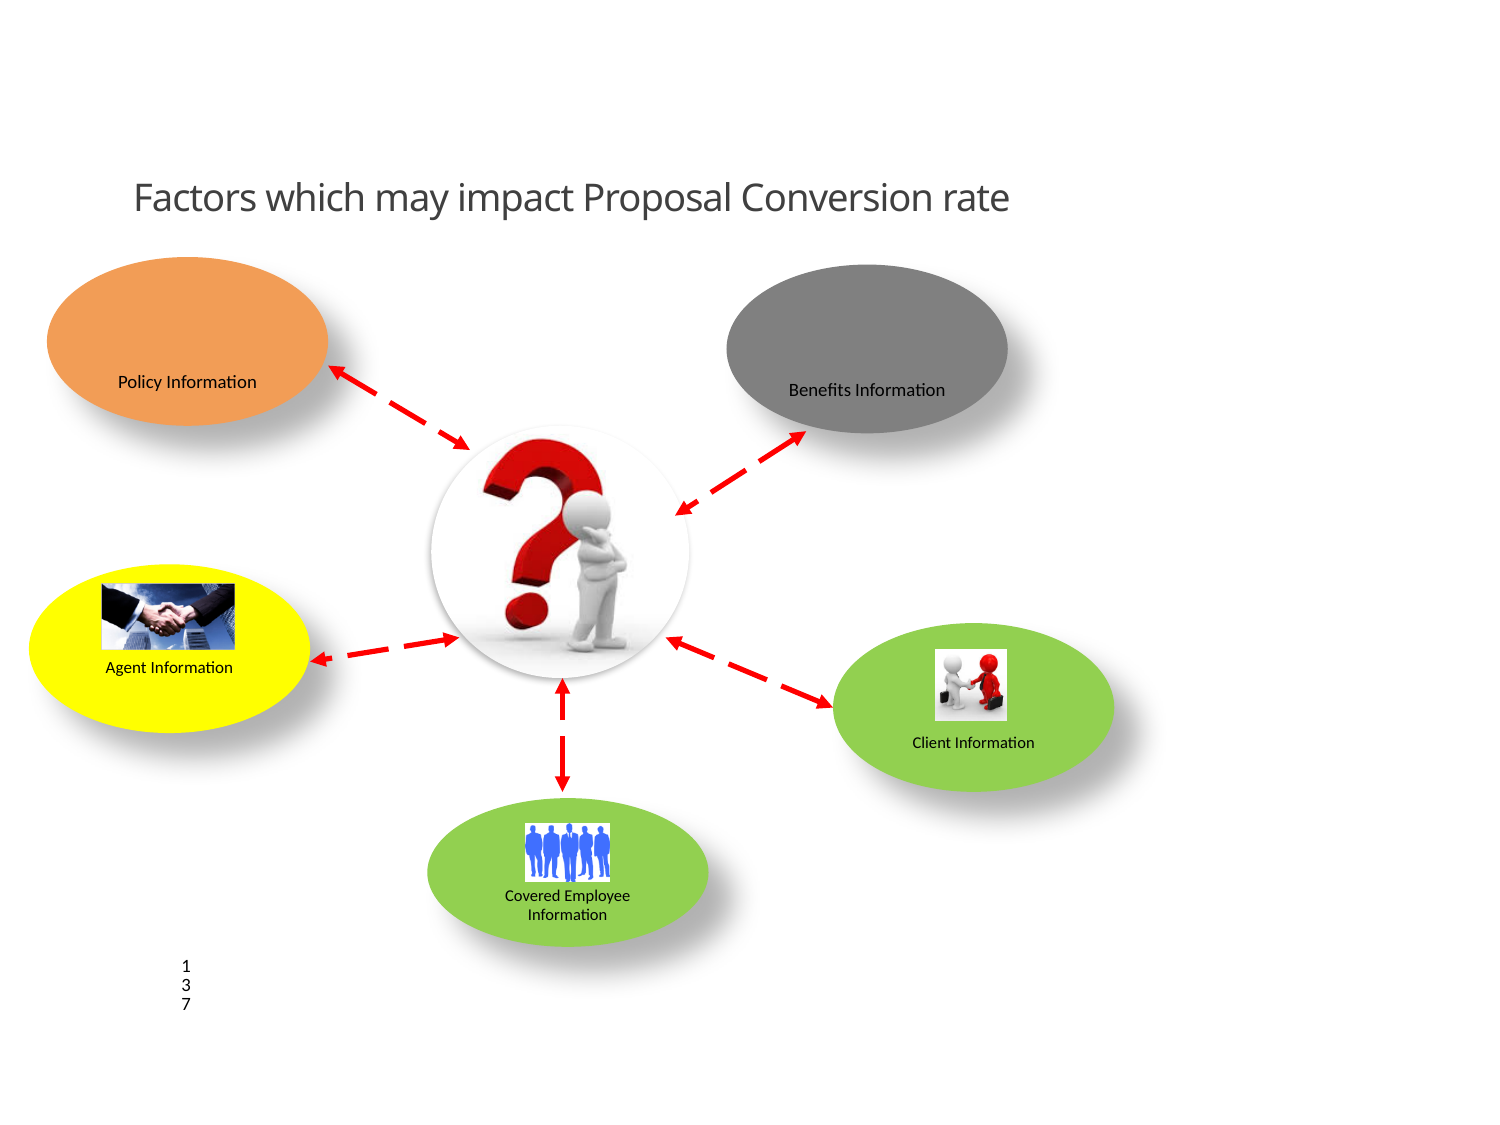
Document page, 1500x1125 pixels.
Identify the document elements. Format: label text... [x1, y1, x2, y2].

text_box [674, 431, 807, 516]
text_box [328, 365, 470, 450]
picture [934, 649, 1007, 721]
text_box Covered Employee Information [427, 798, 709, 947]
text_box Factors which may impact Proposal Conversion rate [121, 149, 1164, 225]
picture [431, 425, 690, 678]
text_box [310, 637, 460, 662]
slide_number 137 [166, 942, 212, 988]
text_box Benefits Information [726, 264, 1008, 434]
text_box Client Information [833, 623, 1115, 792]
picture [524, 823, 610, 882]
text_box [665, 637, 834, 708]
picture [100, 583, 235, 650]
text_box Policy Information [46, 257, 329, 426]
text_box Agent Information [28, 564, 310, 734]
